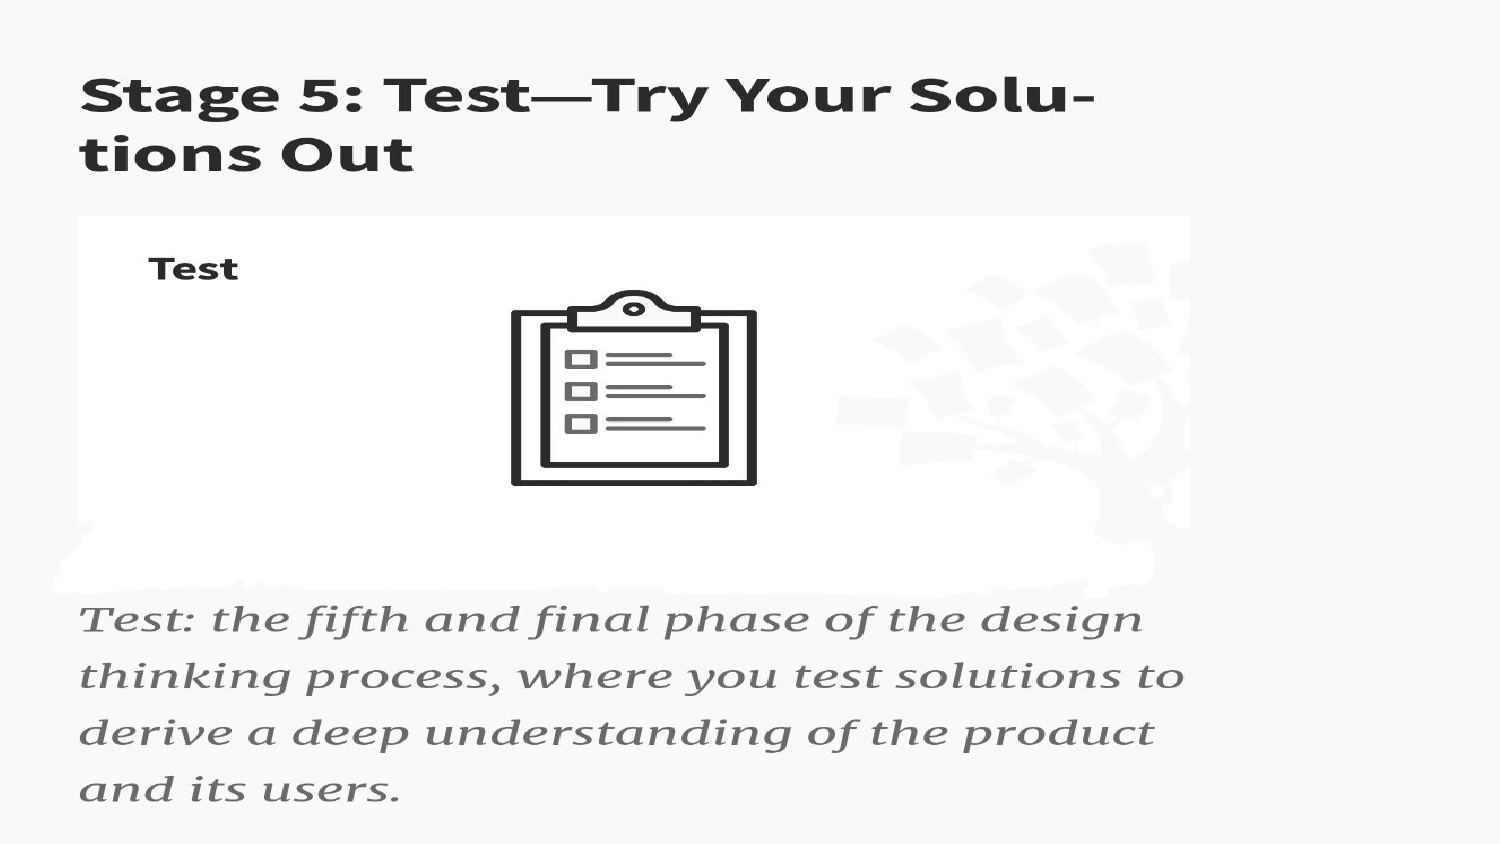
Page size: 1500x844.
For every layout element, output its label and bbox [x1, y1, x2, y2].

picture [24, 24, 1245, 819]
